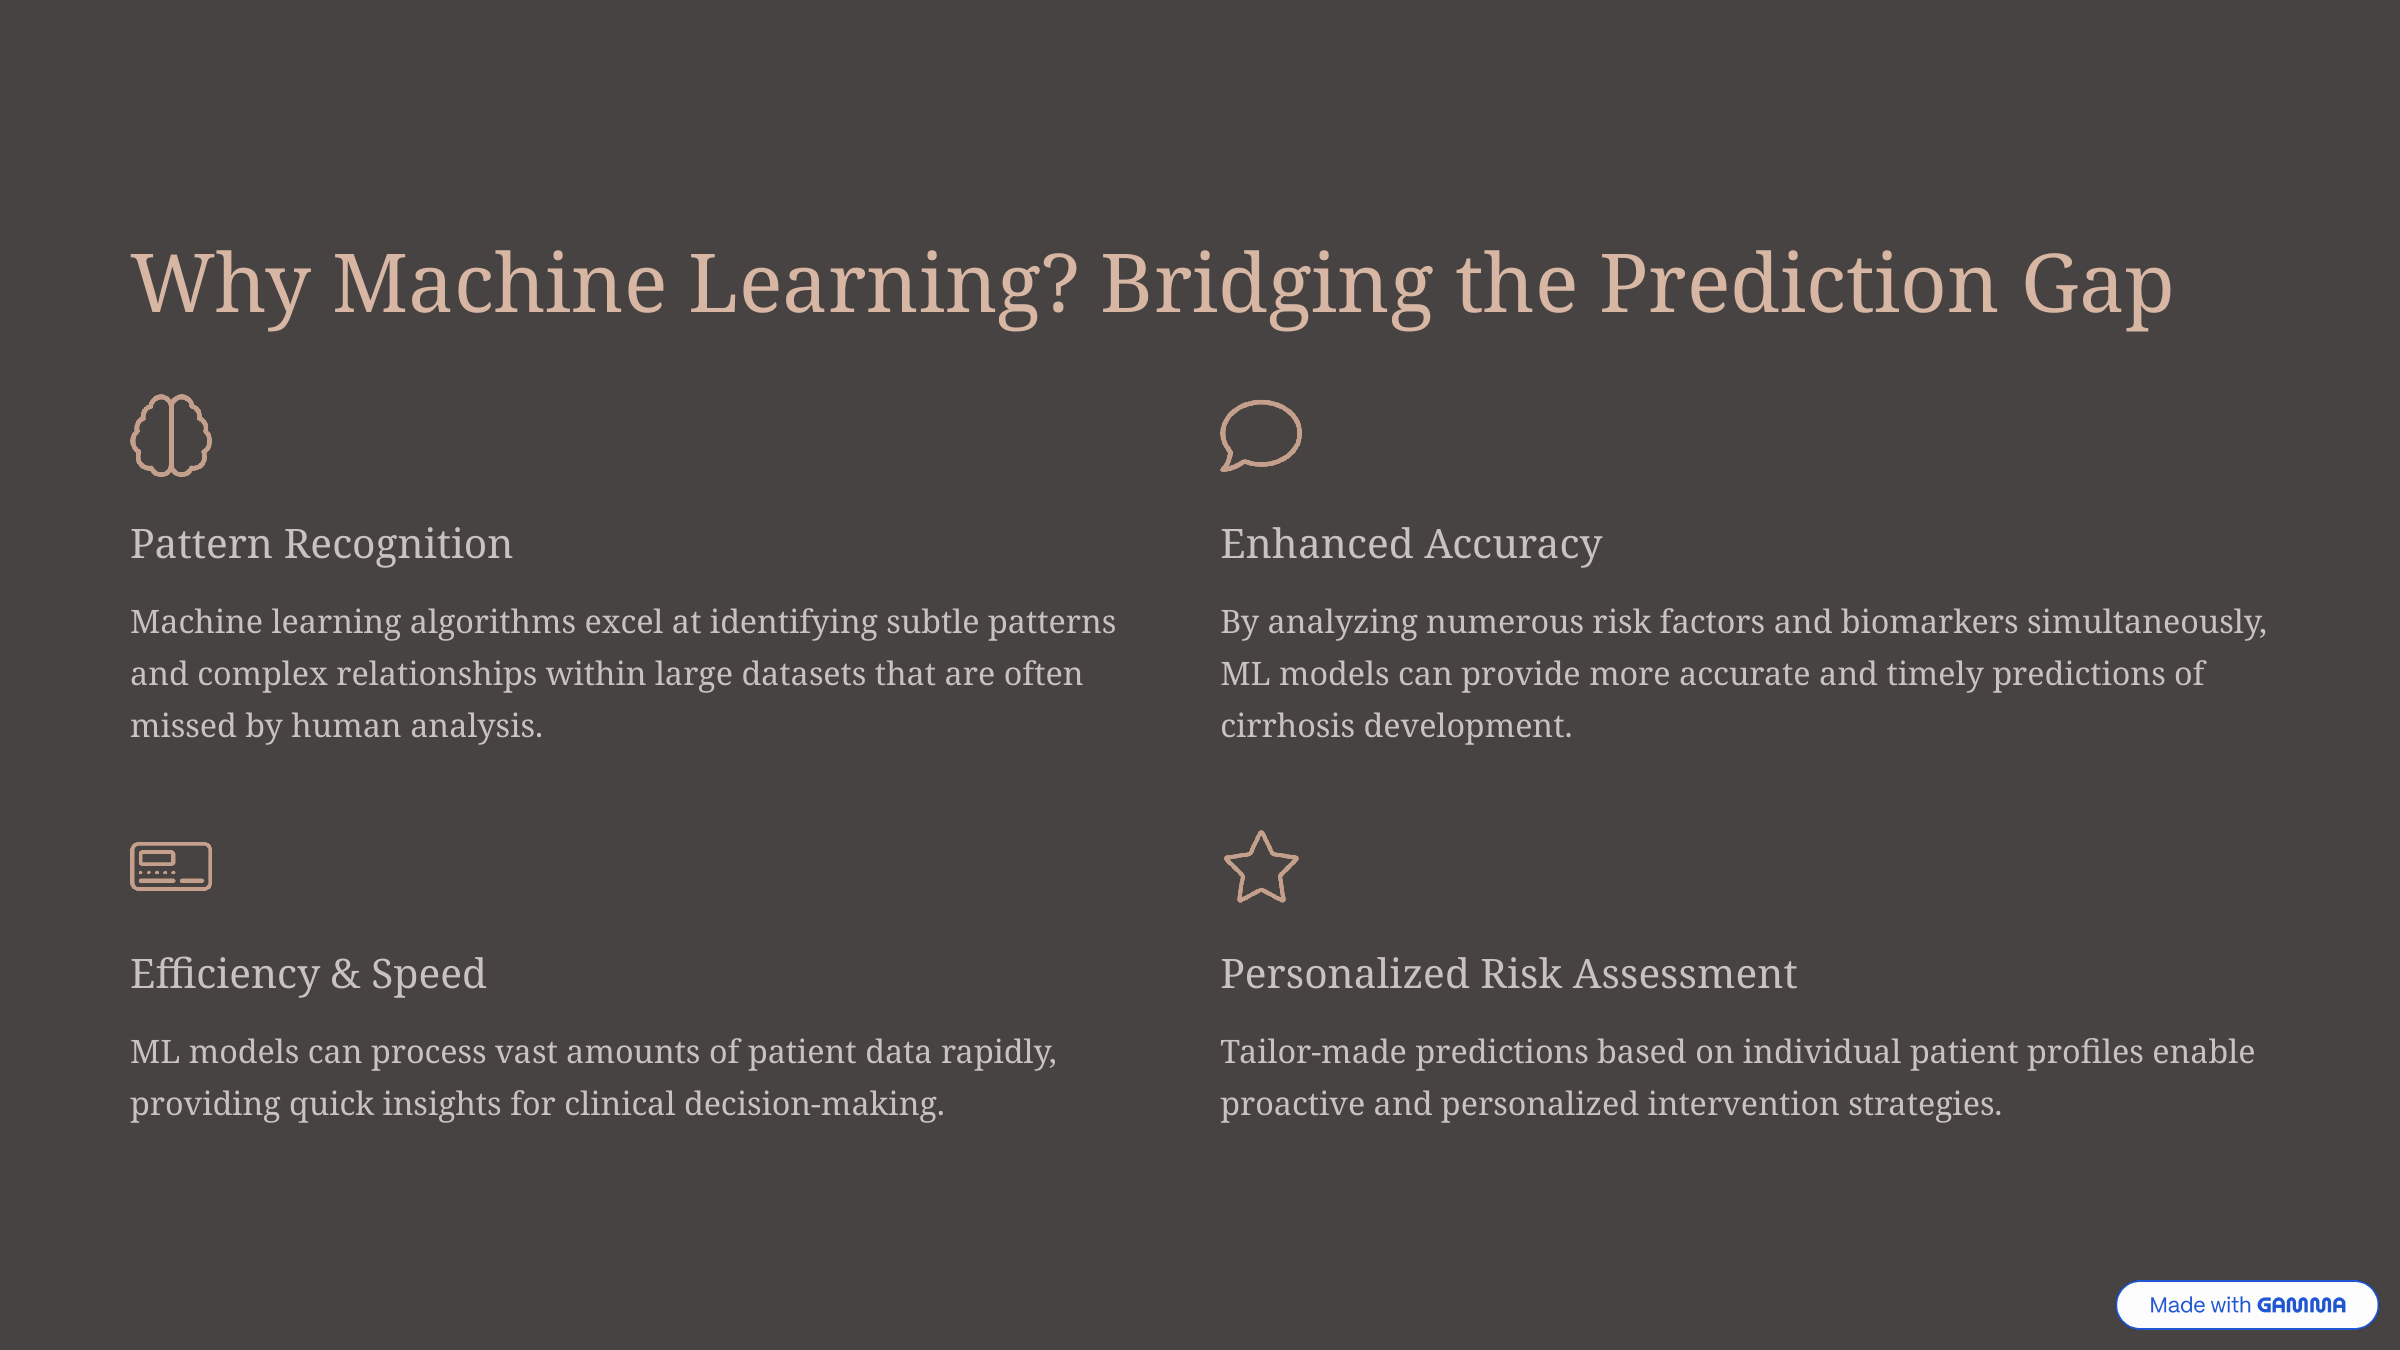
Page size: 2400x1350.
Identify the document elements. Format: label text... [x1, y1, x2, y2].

picture [130, 394, 212, 477]
text_box Pattern Recognition [130, 517, 538, 568]
picture [2106, 1271, 2389, 1339]
text_box Machine learning algorithms excel at identifying subtle patterns and complex relationships within large datasets that are often missed by human analysis. [130, 587, 1180, 744]
text_box Efficiency & Speed [130, 947, 538, 998]
text_box ML models can process vast amounts of patient data rapidly, providing quick insights for clinical decision-making. [130, 1017, 1180, 1122]
picture [130, 825, 212, 907]
text_box Personalized Risk Assessment [1220, 947, 1761, 998]
picture [1220, 394, 1302, 477]
text_box Why Machine Learning? Bridging the Prediction Gap [130, 228, 2038, 330]
text_box By analyzing numerous risk factors and biomarkers simultaneously, ML models can provide more accurate and timely predictions of cirrhosis development. [1220, 587, 2270, 744]
picture [1220, 825, 1302, 907]
text_box Enhanced Accuracy [1220, 517, 1628, 568]
text_box Tailor-made predictions based on individual patient profiles enable proactive and personalized intervention strategies. [1220, 1017, 2270, 1122]
